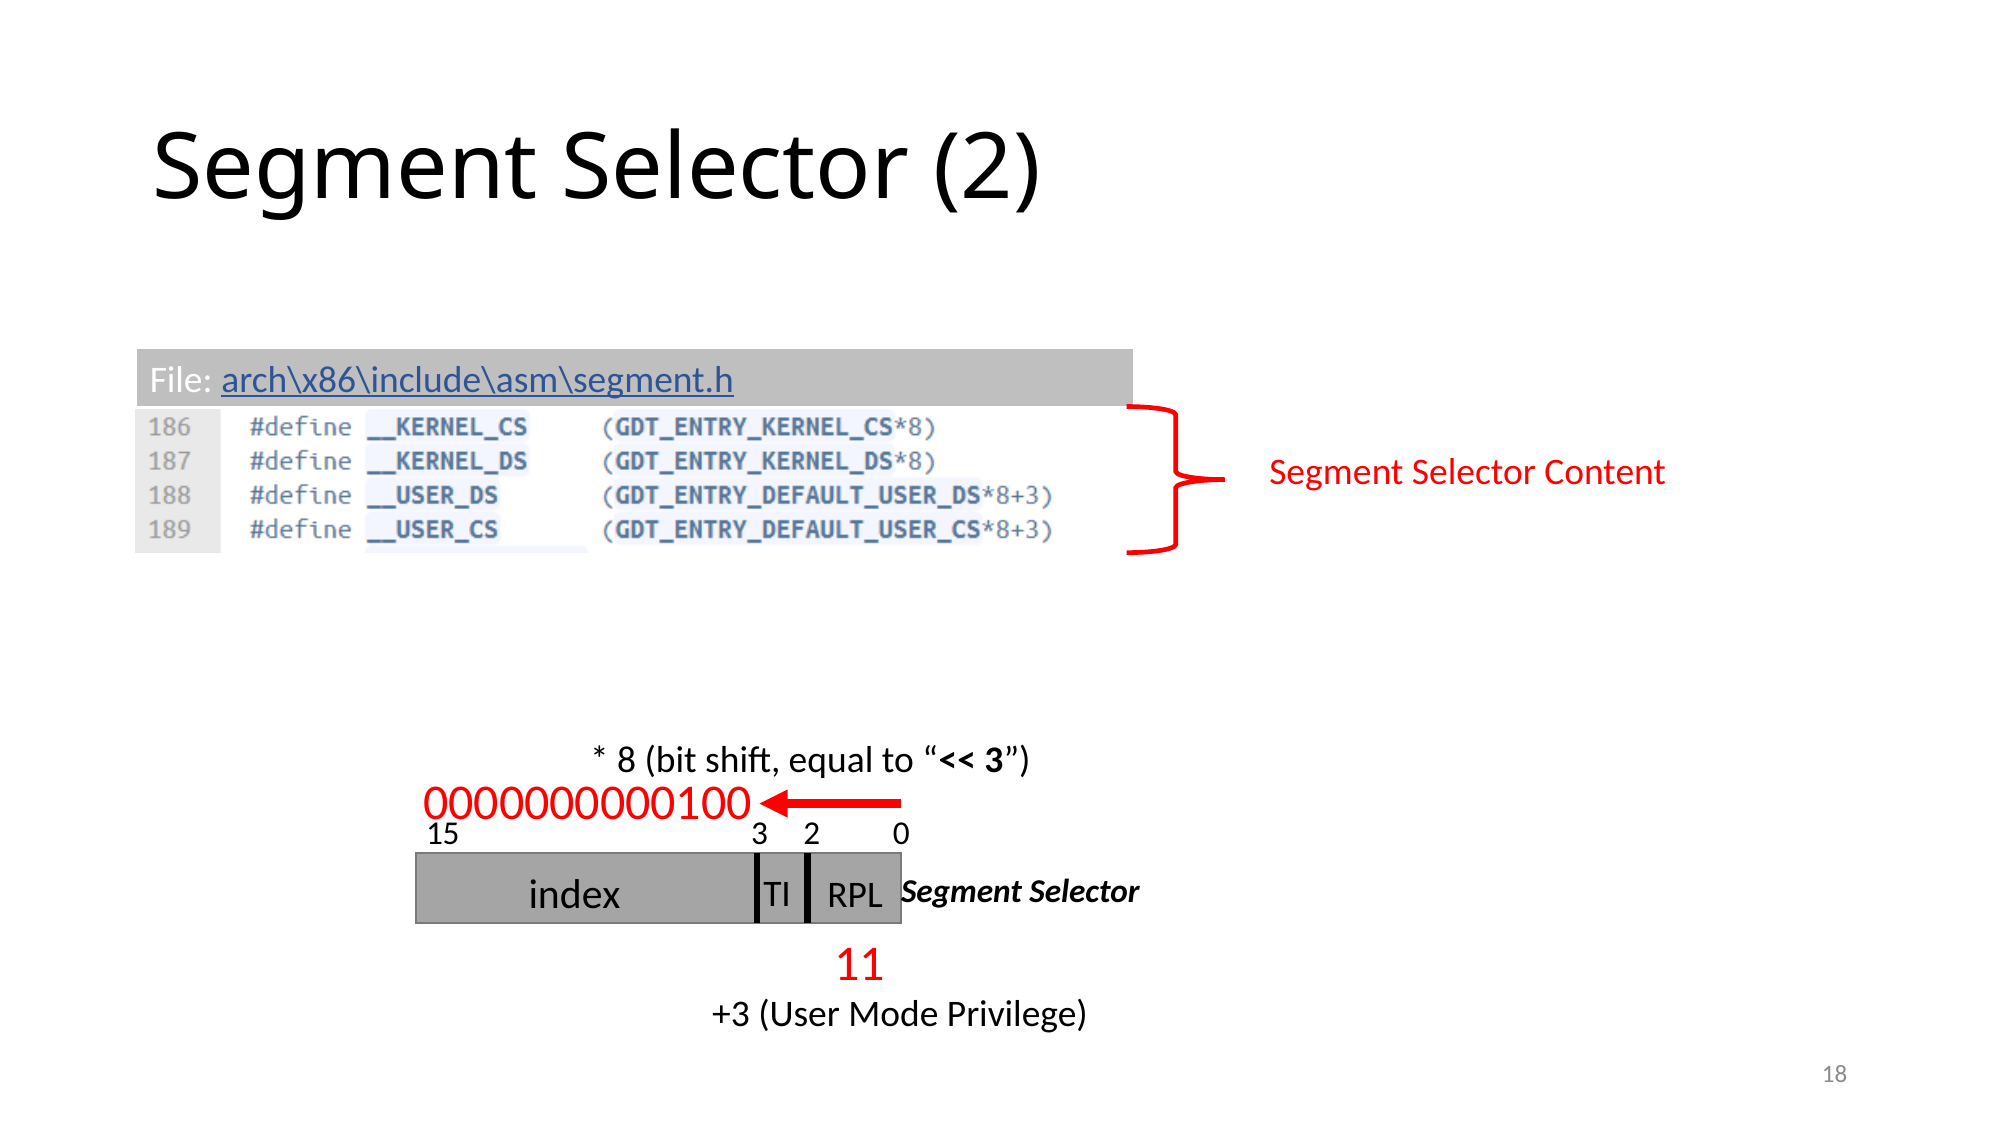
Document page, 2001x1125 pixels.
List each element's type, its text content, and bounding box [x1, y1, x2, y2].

text_box Segment Selector Content [1254, 439, 1682, 500]
slide_number 18 [1412, 1042, 1863, 1103]
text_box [406, 727, 1136, 1043]
title Segment Selector (2) [137, 59, 1863, 278]
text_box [135, 347, 1136, 553]
text_box [1126, 406, 1225, 554]
